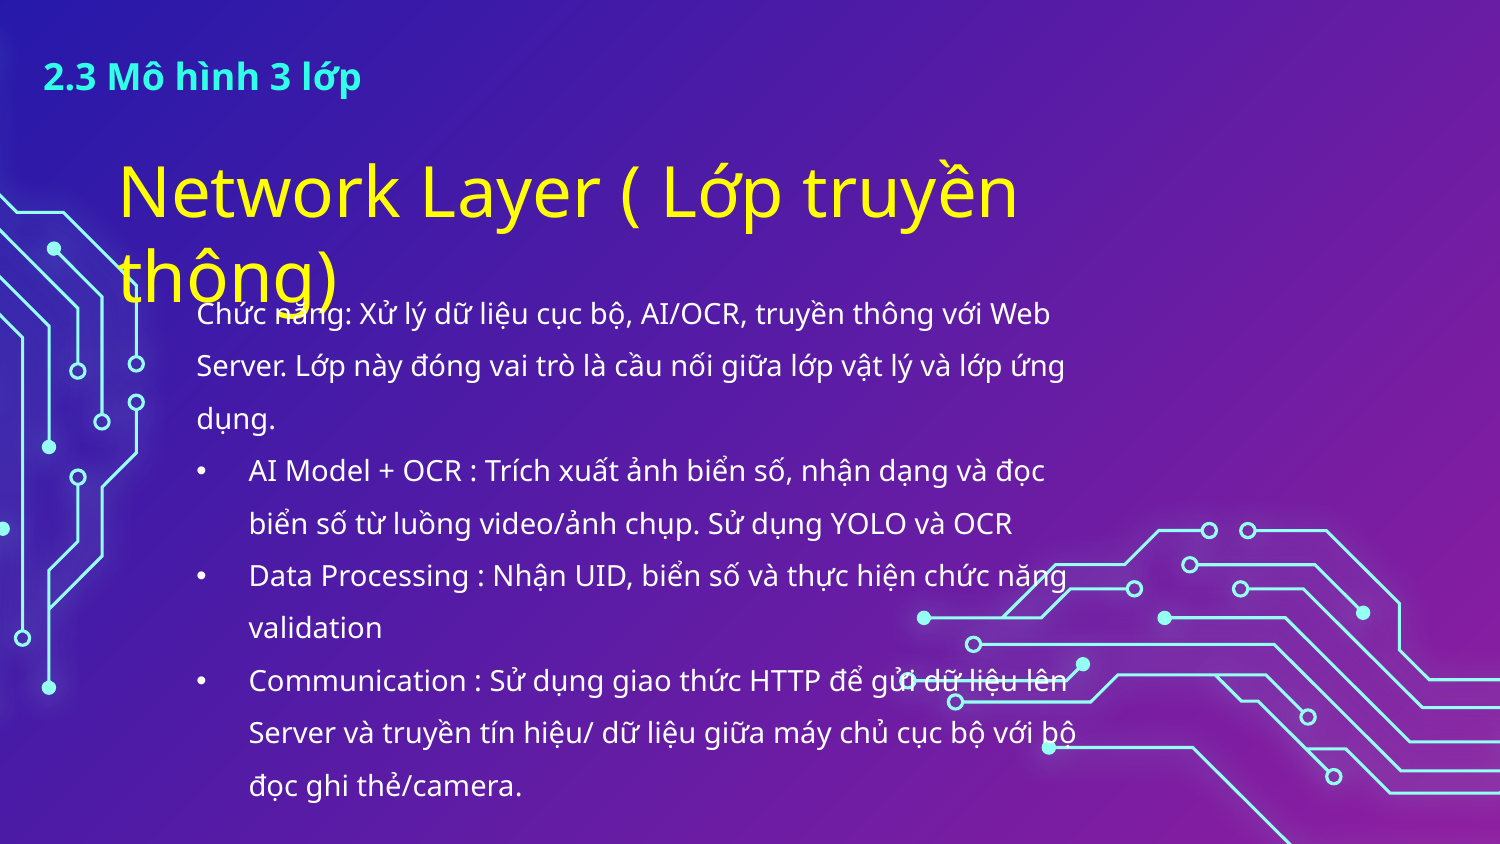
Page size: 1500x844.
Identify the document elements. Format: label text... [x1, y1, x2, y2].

text_box 2.3 Mô hình 3 lớp [43, 46, 871, 104]
list Chức năng: Xử lý dữ liệu cục bộ, AI/OCR, truyền thông với Web Server. Lớp này đóng vai trò là cầu nối giữa lớp vật lý và lớp ứng dụng. AI Model + OCR : Trích xuất ảnh biển số, nhận dạng và đọc biển số từ luồng video/ảnh chụp. Sử dụng YOLO và OCR Data Processing : Nhận UID, biển số và thực hiện chức năng validation Communication : Sử dụng giao thức HTTP để gửi dữ liệu lên Server và truyền tín hiệu/ dữ liệu giữa máy chủ cục bộ với bộ đọc ghi thẻ/camera. [173, 277, 1106, 657]
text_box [1091, 328, 1426, 844]
title Network Layer ( Lớp truyền thông) [117, 146, 1069, 241]
